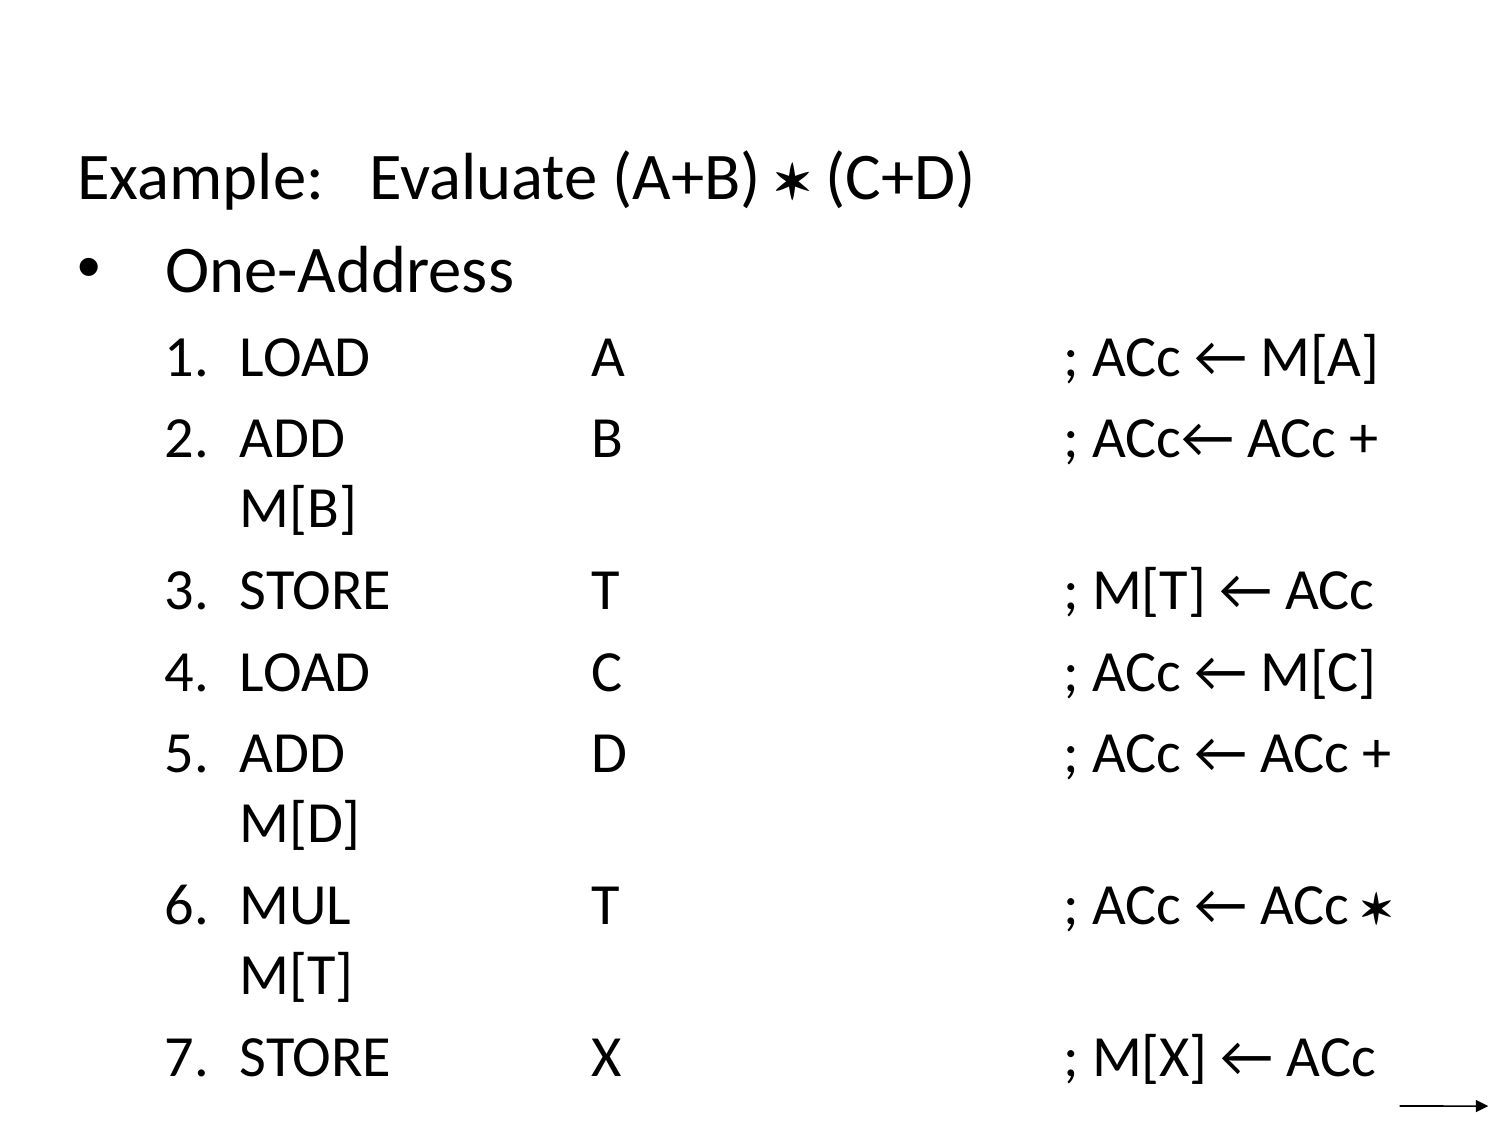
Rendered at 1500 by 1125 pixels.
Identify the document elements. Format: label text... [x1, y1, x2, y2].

list Example: Evaluate (A+B)  (C+D) One-Address LOAD A ; ACc ← M[A] ADD B ; ACc← ACc + M[B] STORE T ; M[T] ← ACc LOAD C ; ACc ← M[C] ADD D ; ACc ← ACc + M[D] MUL T ; ACc ← ACc  M[T] STORE X ; M[X] ← ACc [62, 125, 1421, 938]
text_box [1399, 1099, 1489, 1113]
